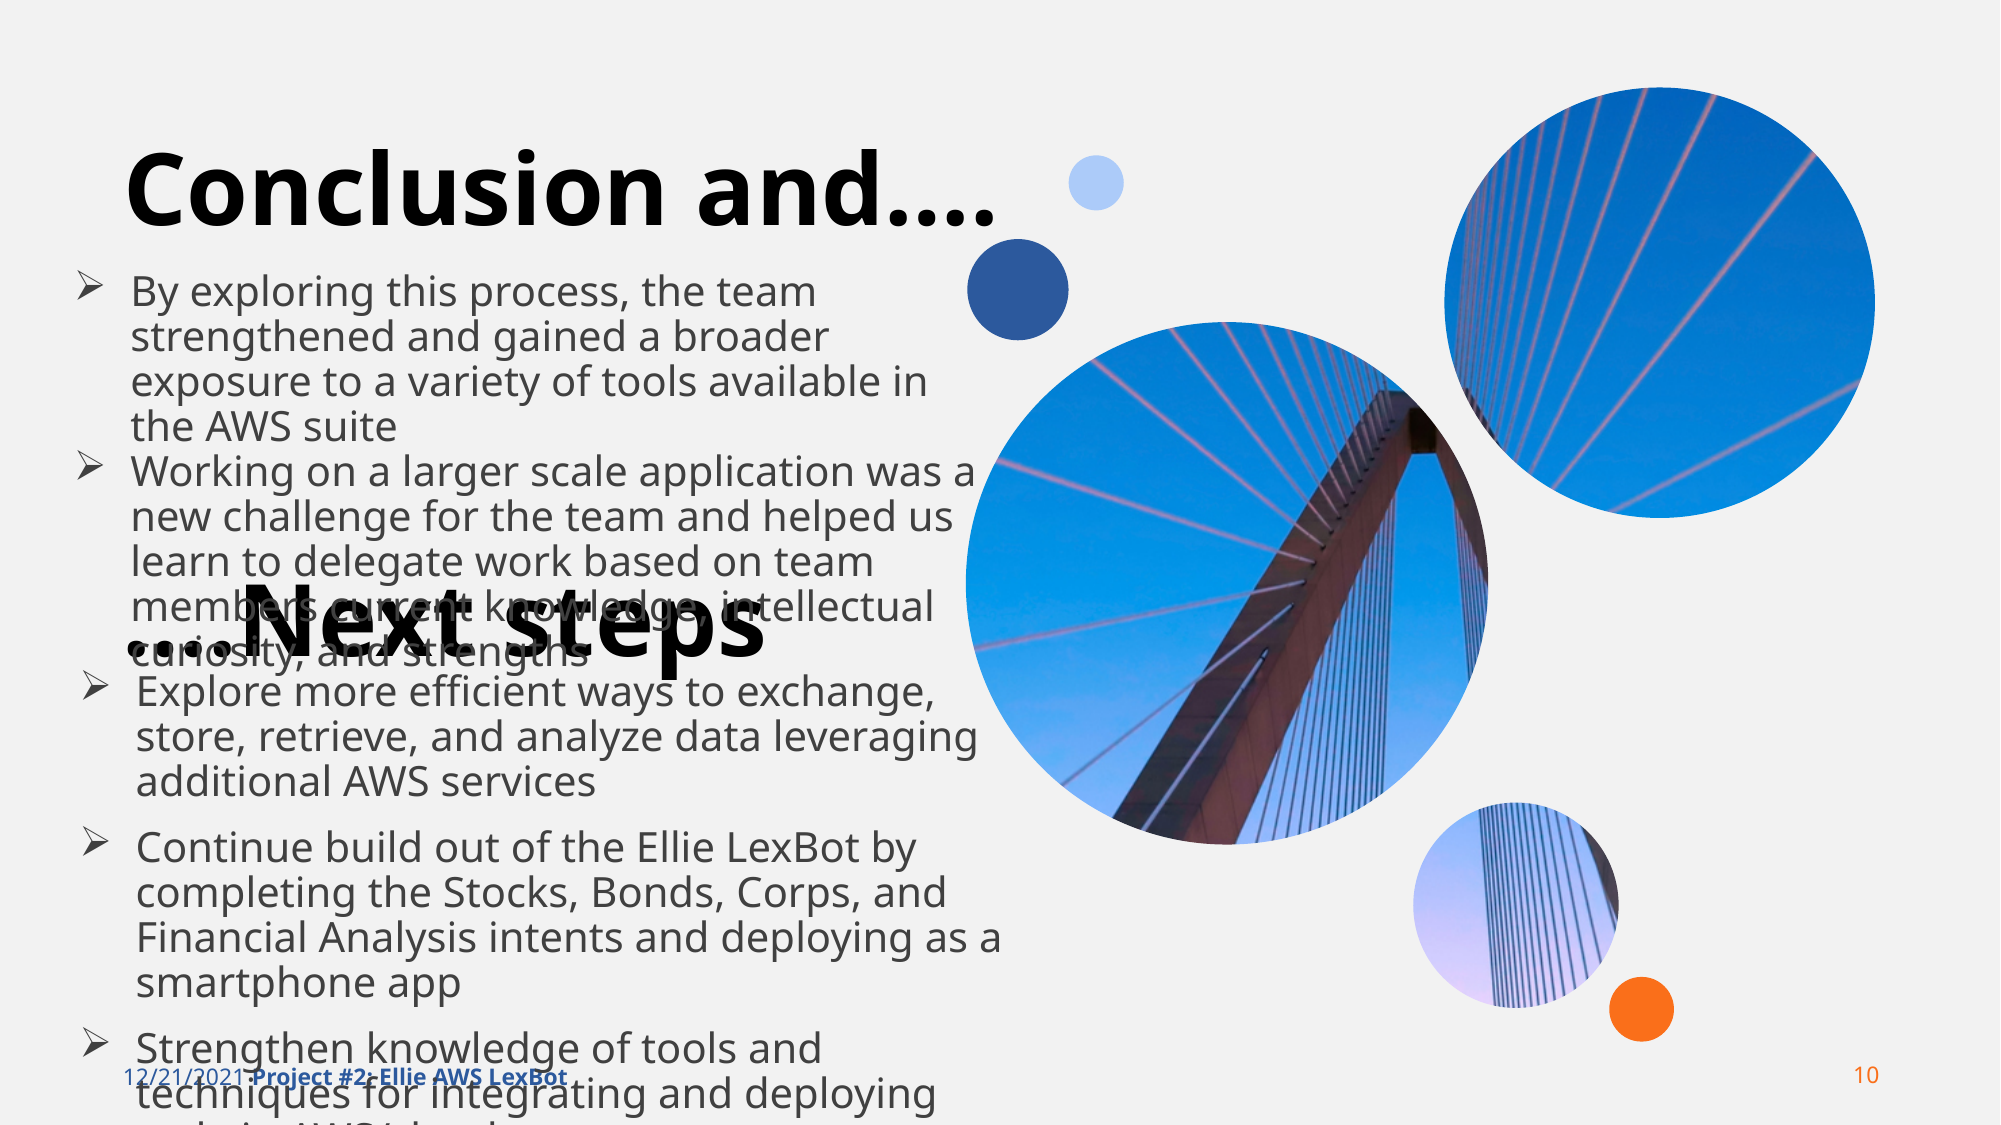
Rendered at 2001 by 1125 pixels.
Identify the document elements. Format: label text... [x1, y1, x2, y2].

title Conclusion and…. [108, 132, 965, 263]
list Explore more efficient ways to exchange, store, retrieve, and analyze data leveraging additional AWS services Continue build out of the Ellie LexBot by completing the Stocks, Bonds, Corps, and Financial Analysis intents and deploying as a smartphone app Strengthen knowledge of tools and techniques for integrating and deploying code in AWS/cloud [64, 663, 1026, 1099]
picture [965, 87, 1875, 1008]
text_box By exploring this process, the team strengthened and gained a broader exposure to a variety of tools available in the AWS suite Working on a larger scale application was a new challenge for the team and helped us learn to delegate work based on team members current knowledge, intellectual curiosity, and strengths [59, 263, 965, 699]
